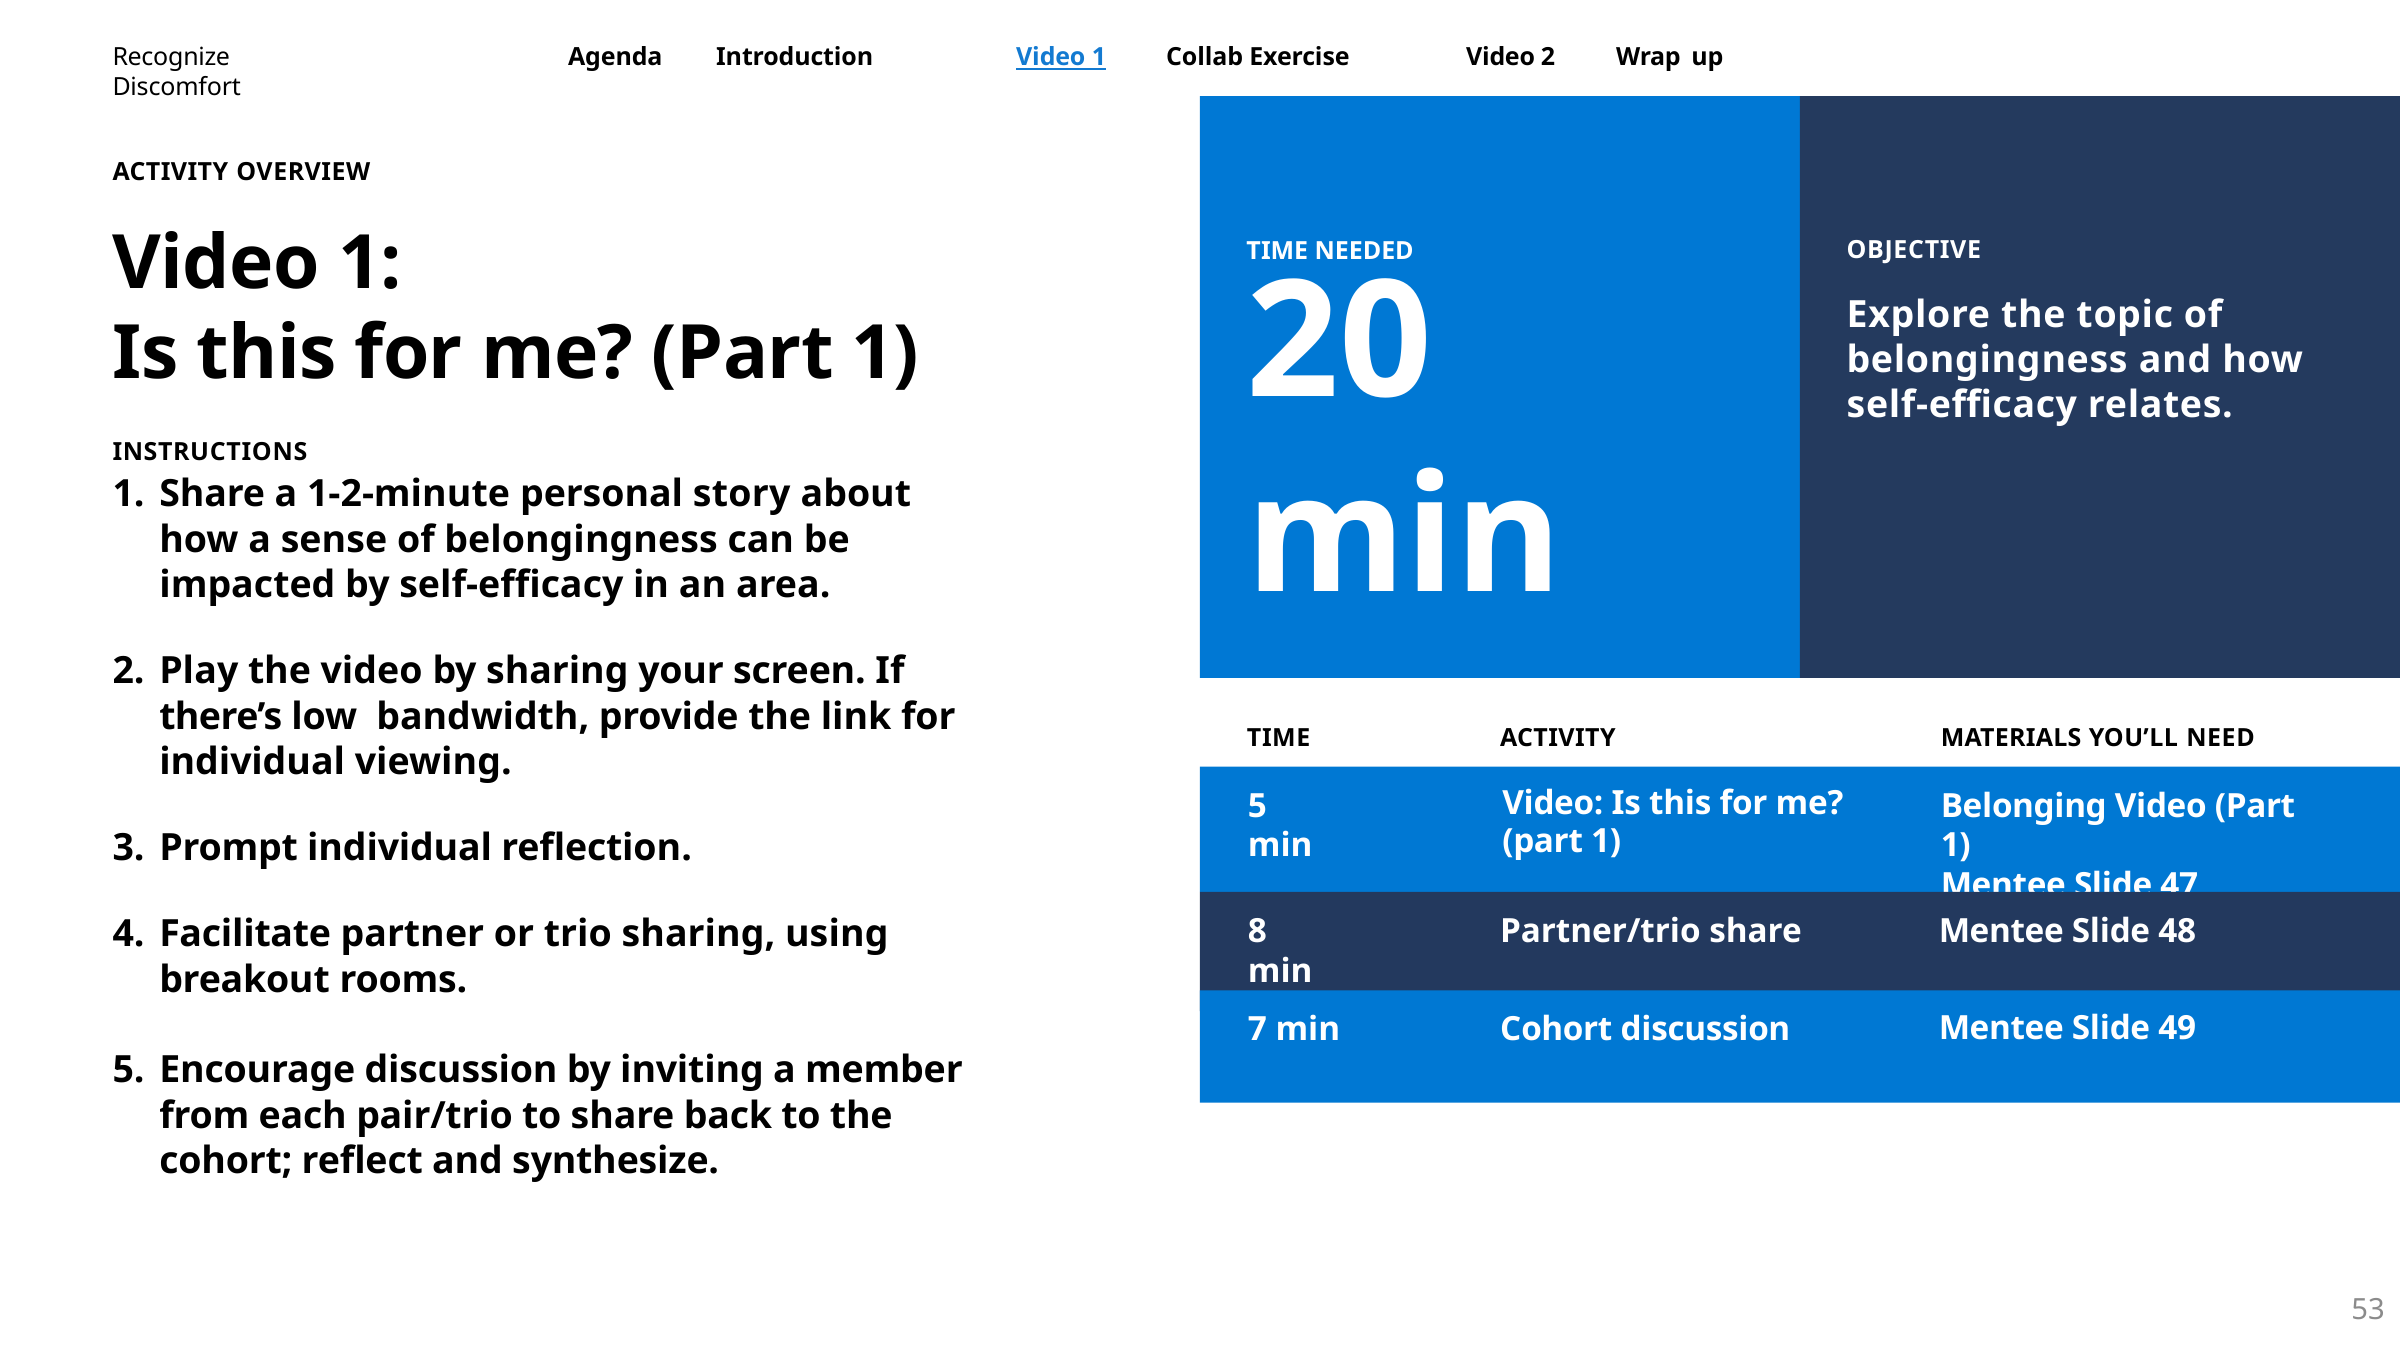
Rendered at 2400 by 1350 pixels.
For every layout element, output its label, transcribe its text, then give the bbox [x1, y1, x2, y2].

text_box Video: Is this for me? (part 1) [1500, 781, 1845, 859]
text_box [1199, 990, 2400, 1103]
text_box Mentee Slide 48 [1938, 907, 2284, 950]
list TIME NEEDED [1246, 234, 1450, 267]
text_box Cohort discussion [1498, 1005, 1885, 1048]
text_box ACTIVITY OVERVIEW Video 1: Is this for me? (Part 1) INSTRUCTIONS Share a 1-2-minute personal story about how a sense of belongingness can be impacted by self-efficacy in an area. Play the video by sharing your screen. If there’s low bandwidth, provide the link for individual viewing. Prompt individual reflection. Facilitate partner or trio sharing, using breakout rooms. Encourage discussion by inviting a member from each pair/trio to share back to the cohort; reflect and synthesize. [110, 143, 1035, 1227]
text_box Mentee Slide 49 [1938, 1003, 2284, 1046]
text_box ACTIVITY [1497, 719, 1657, 752]
text_box Belonging Video (Part 1) Mentee Slide 47 [1940, 781, 2330, 891]
text_box 7 min [1245, 1005, 1358, 1048]
slide_number 53 [1860, 1273, 2400, 1346]
text_box [1199, 891, 2400, 990]
text_box 5 min [1247, 781, 1335, 864]
text_box MATERIALS YOU’LL NEED [1938, 719, 2361, 752]
text_box [1199, 766, 2400, 891]
text_box Partner/trio share [1499, 907, 1885, 950]
text_box TIME [1244, 719, 1335, 752]
text_box OBJECTIVE Explore the topic of belongingness and how self-efficacy relates. [1799, 86, 2400, 425]
text_box 8 min [1247, 907, 1335, 989]
list 20 min [1246, 234, 1772, 473]
